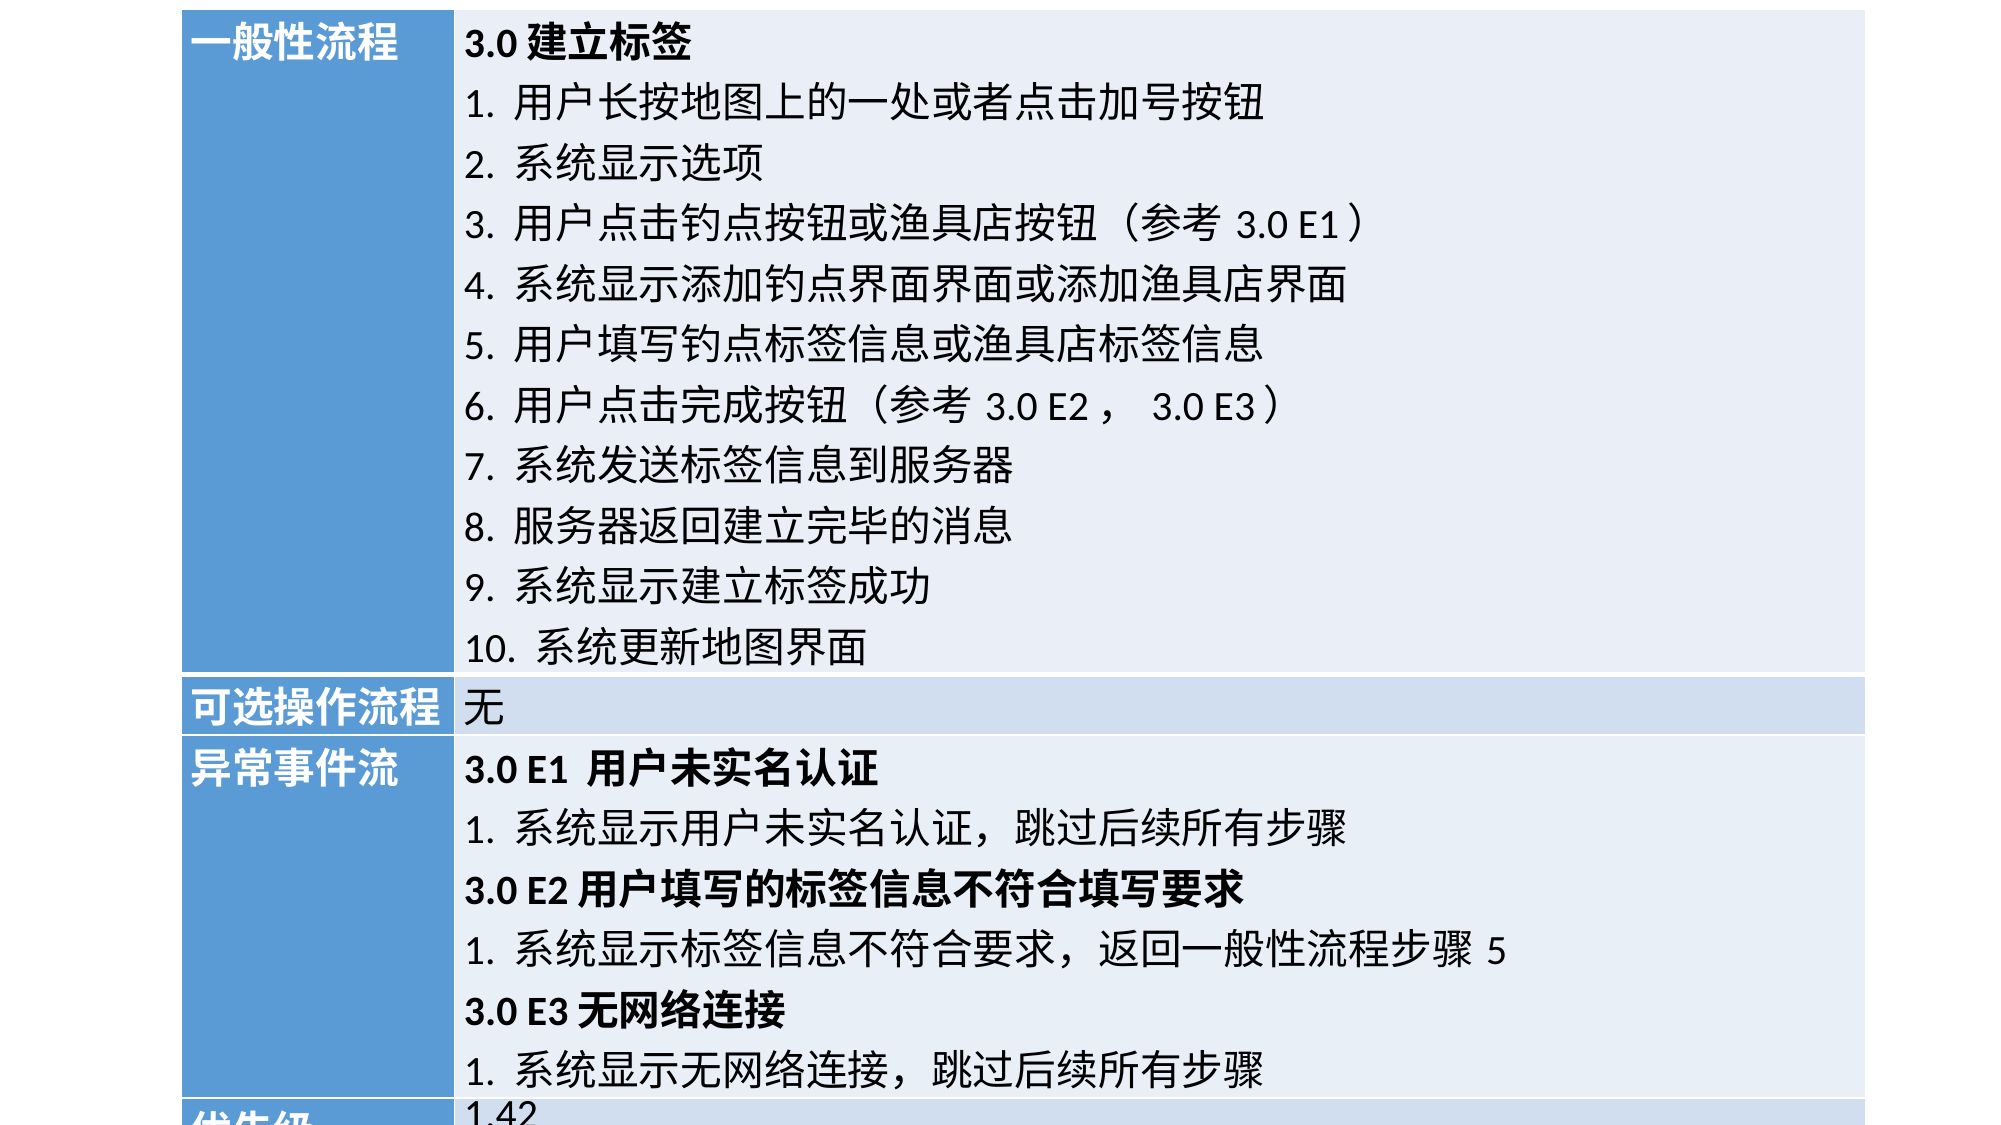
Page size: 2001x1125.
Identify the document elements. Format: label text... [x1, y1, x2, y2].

table_cell 异常事件流 [182, 736, 454, 1097]
table_cell 优先级 [182, 1099, 454, 1125]
table_header 3.0建立标签 1. 用户长按地图上的一处或者点击加号按钮 2. 系统显示选项 3. 用户点击钓点按钮或渔具店按钮（参考3.0 E1） 4. 系统显示添加钓点界面界面或添加渔具店界面 5. 用户填写钓点标签信息或渔具店标签信息 6. 用户点击完成按钮（参考3.0 E2，3.0 E3） 7. 系统发送标签信息到服务器 8. 服务器返回建立完毕的消息 9. 系统显示建立标签成功 10. 系统更新地图界面 [455, 10, 1865, 672]
table_cell 3.0 E1 用户未实名认证 1. 系统显示用户未实名认证，跳过后续所有步骤 3.0 E2用户填写的标签信息不符合填写要求 1. 系统显示标签信息不符合要求，返回一般性流程步骤5 3.0 E3无网络连接 1. 系统显示无网络连接，跳过后续所有步骤 [455, 736, 1865, 1097]
table_cell 1.42 [455, 1099, 1865, 1125]
table_cell 可选操作流程 [182, 677, 454, 734]
table_cell 无 [455, 677, 1865, 734]
table_header 一般性流程 [182, 10, 454, 672]
